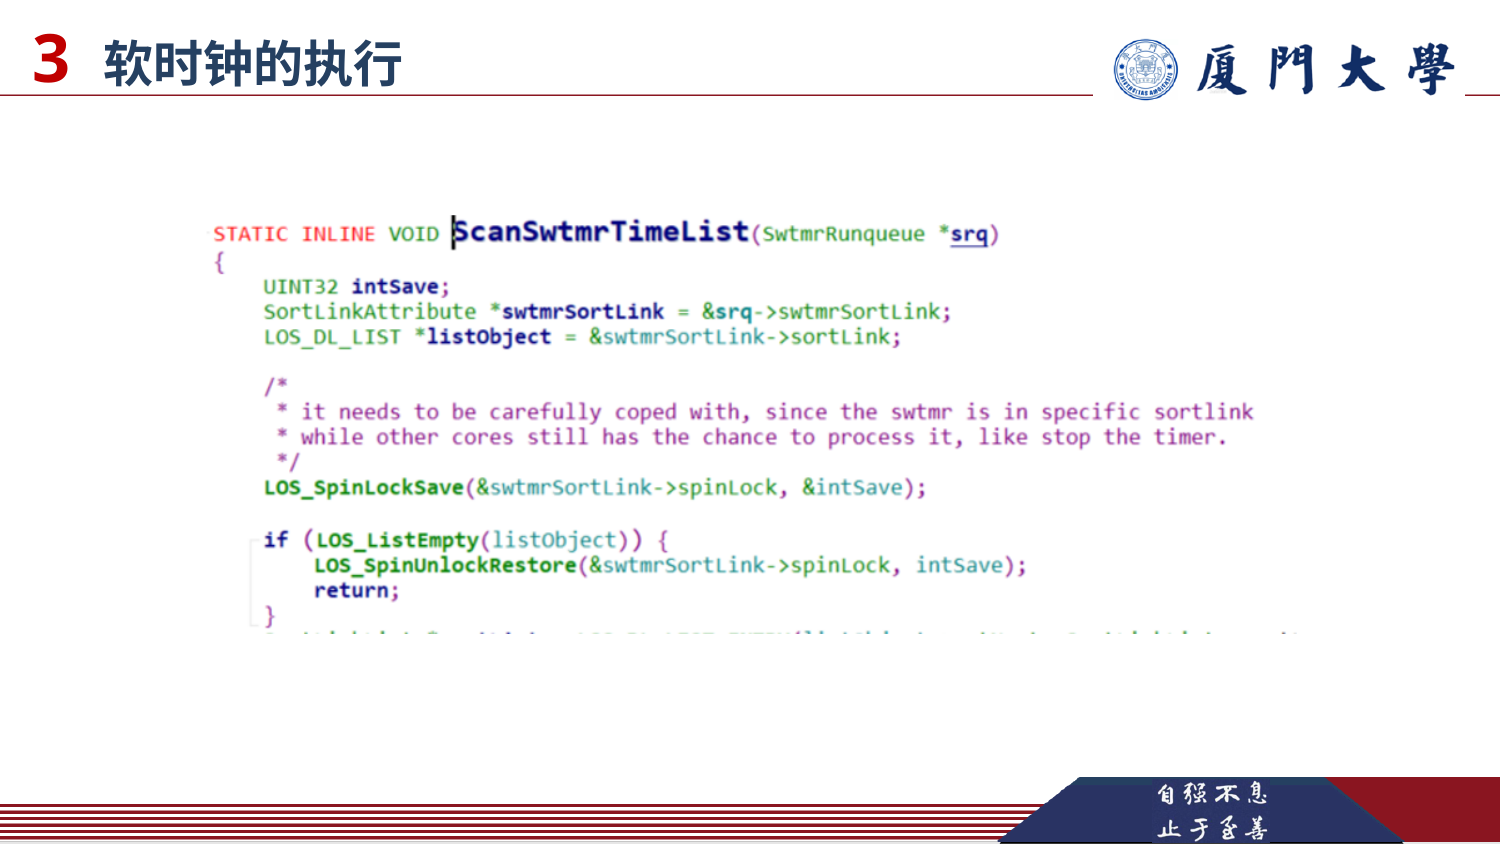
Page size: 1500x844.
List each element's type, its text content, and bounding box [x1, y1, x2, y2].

text_box 3 软时钟的执行 [17, 8, 1229, 104]
picture [0, 0, 1500, 844]
